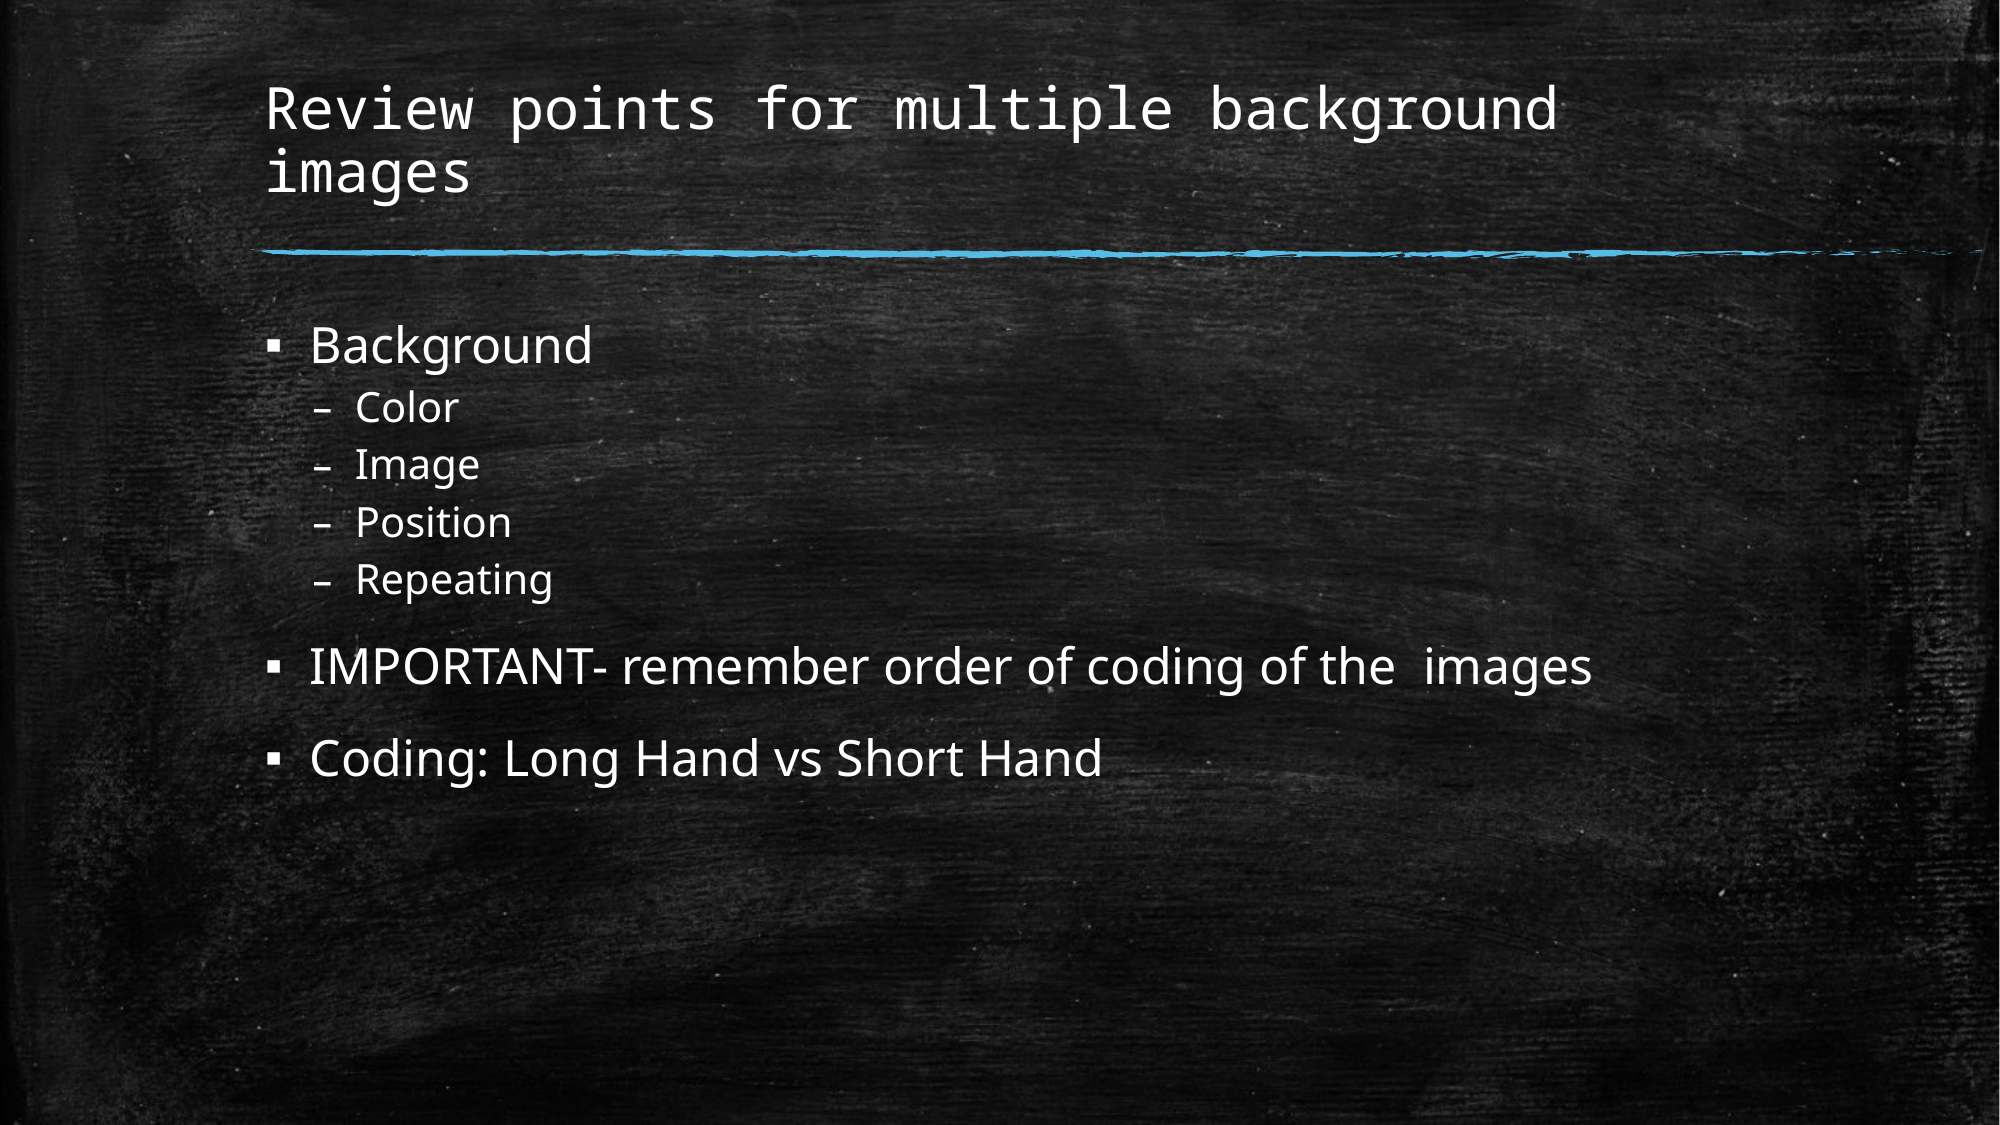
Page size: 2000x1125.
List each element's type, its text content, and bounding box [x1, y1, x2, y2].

title Review points for multiple background images [249, 45, 1750, 213]
list Background Color Image Position Repeating IMPORTANT- remember order of coding of the images Coding: Long Hand vs Short Hand [249, 312, 1750, 1013]
